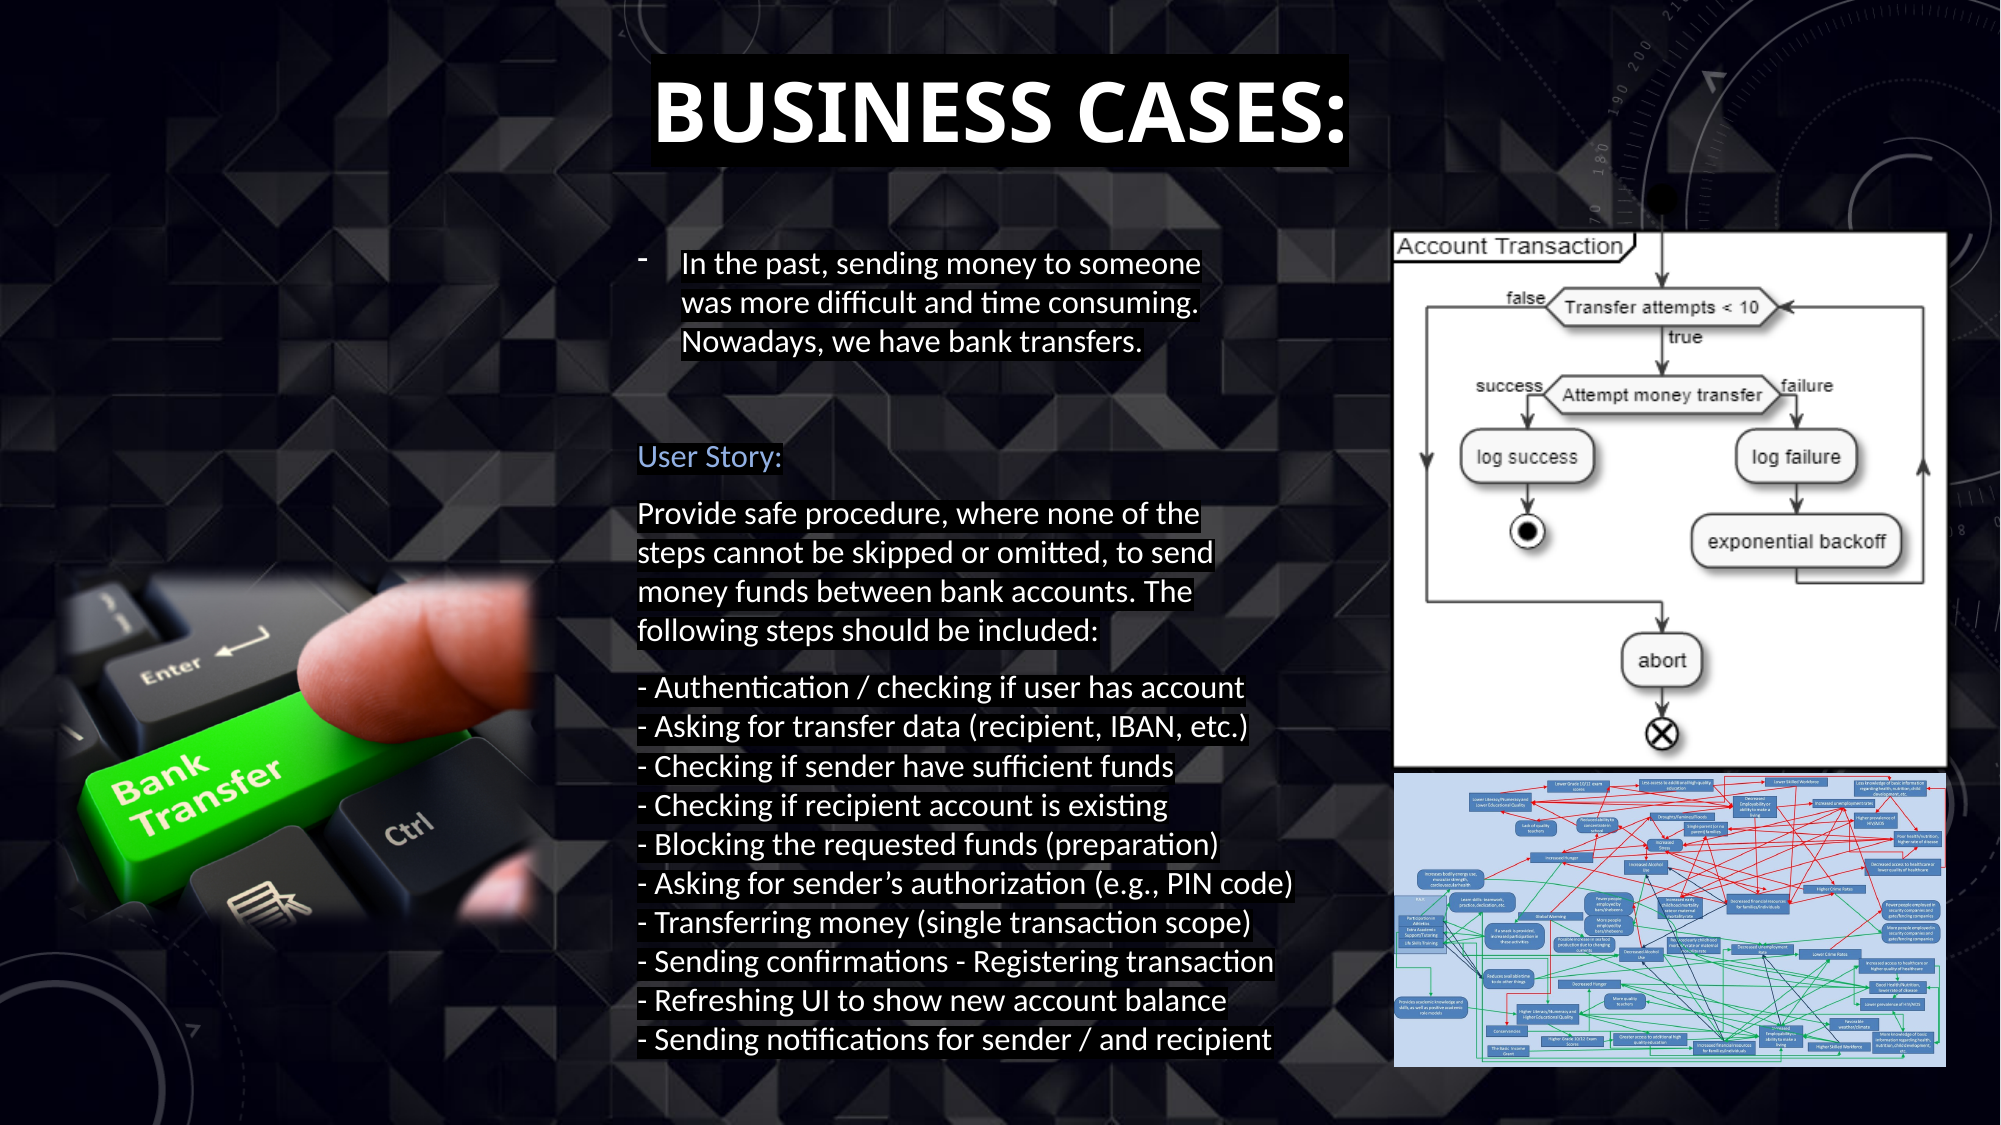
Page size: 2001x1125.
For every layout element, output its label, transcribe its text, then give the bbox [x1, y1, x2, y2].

title Business cases: [169, 21, 1831, 168]
picture [0, 0, 2001, 1125]
text_box In the past, sending money to someone was more difficult and time consuming. Nowadays, we have bank transfers. User Story: Provide safe procedure, where none of the steps cannot be skipped or omitted, to send money funds between bank accounts. The following steps should be included: - Authentication / checking if user has account - Asking for transfer data (recipient, IBAN, etc.) - Checking if sender have sufficient funds - Checking if recipient account is existing - Blocking the requested funds (preparation) - Asking for sender’s authorization (e.g., PIN code) - Transferring money (single transaction scope) - Sending confirmations - Registering transaction - Refreshing UI to show new account balance - Sending notifications for sender / and recipient [622, 234, 1371, 1067]
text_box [1377, 168, 1966, 1067]
